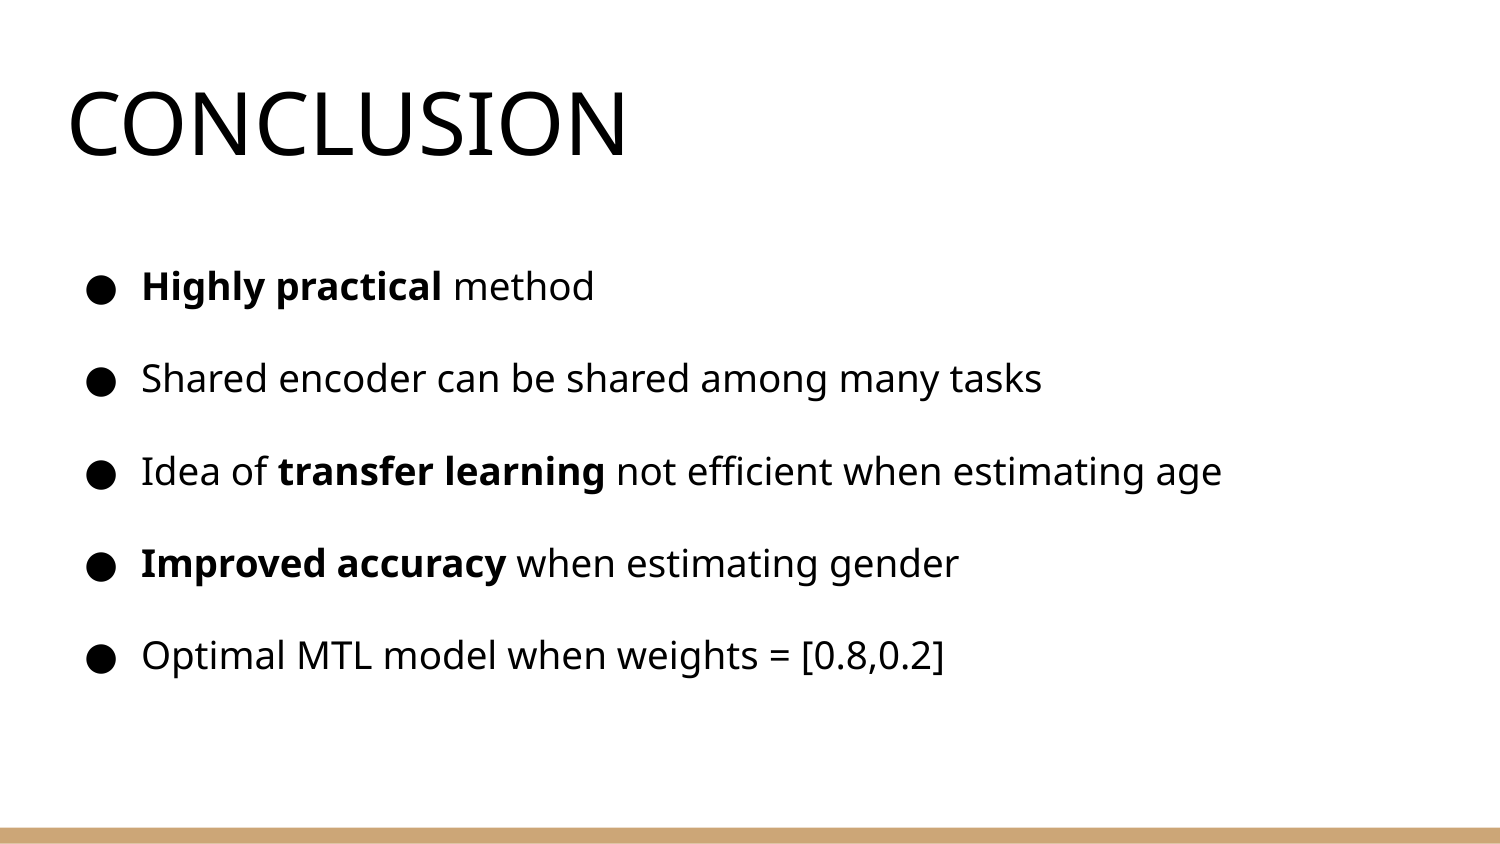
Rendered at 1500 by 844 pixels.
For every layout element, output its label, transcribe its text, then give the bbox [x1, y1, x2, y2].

list Highly practical method Shared encoder can be shared among many tasks Idea of transfer learning not efficient when estimating age Improved accuracy when estimating gender Optimal MTL model when weights = [0.8,0.2] [51, 200, 1449, 752]
title CONCLUSION [51, 51, 1449, 189]
